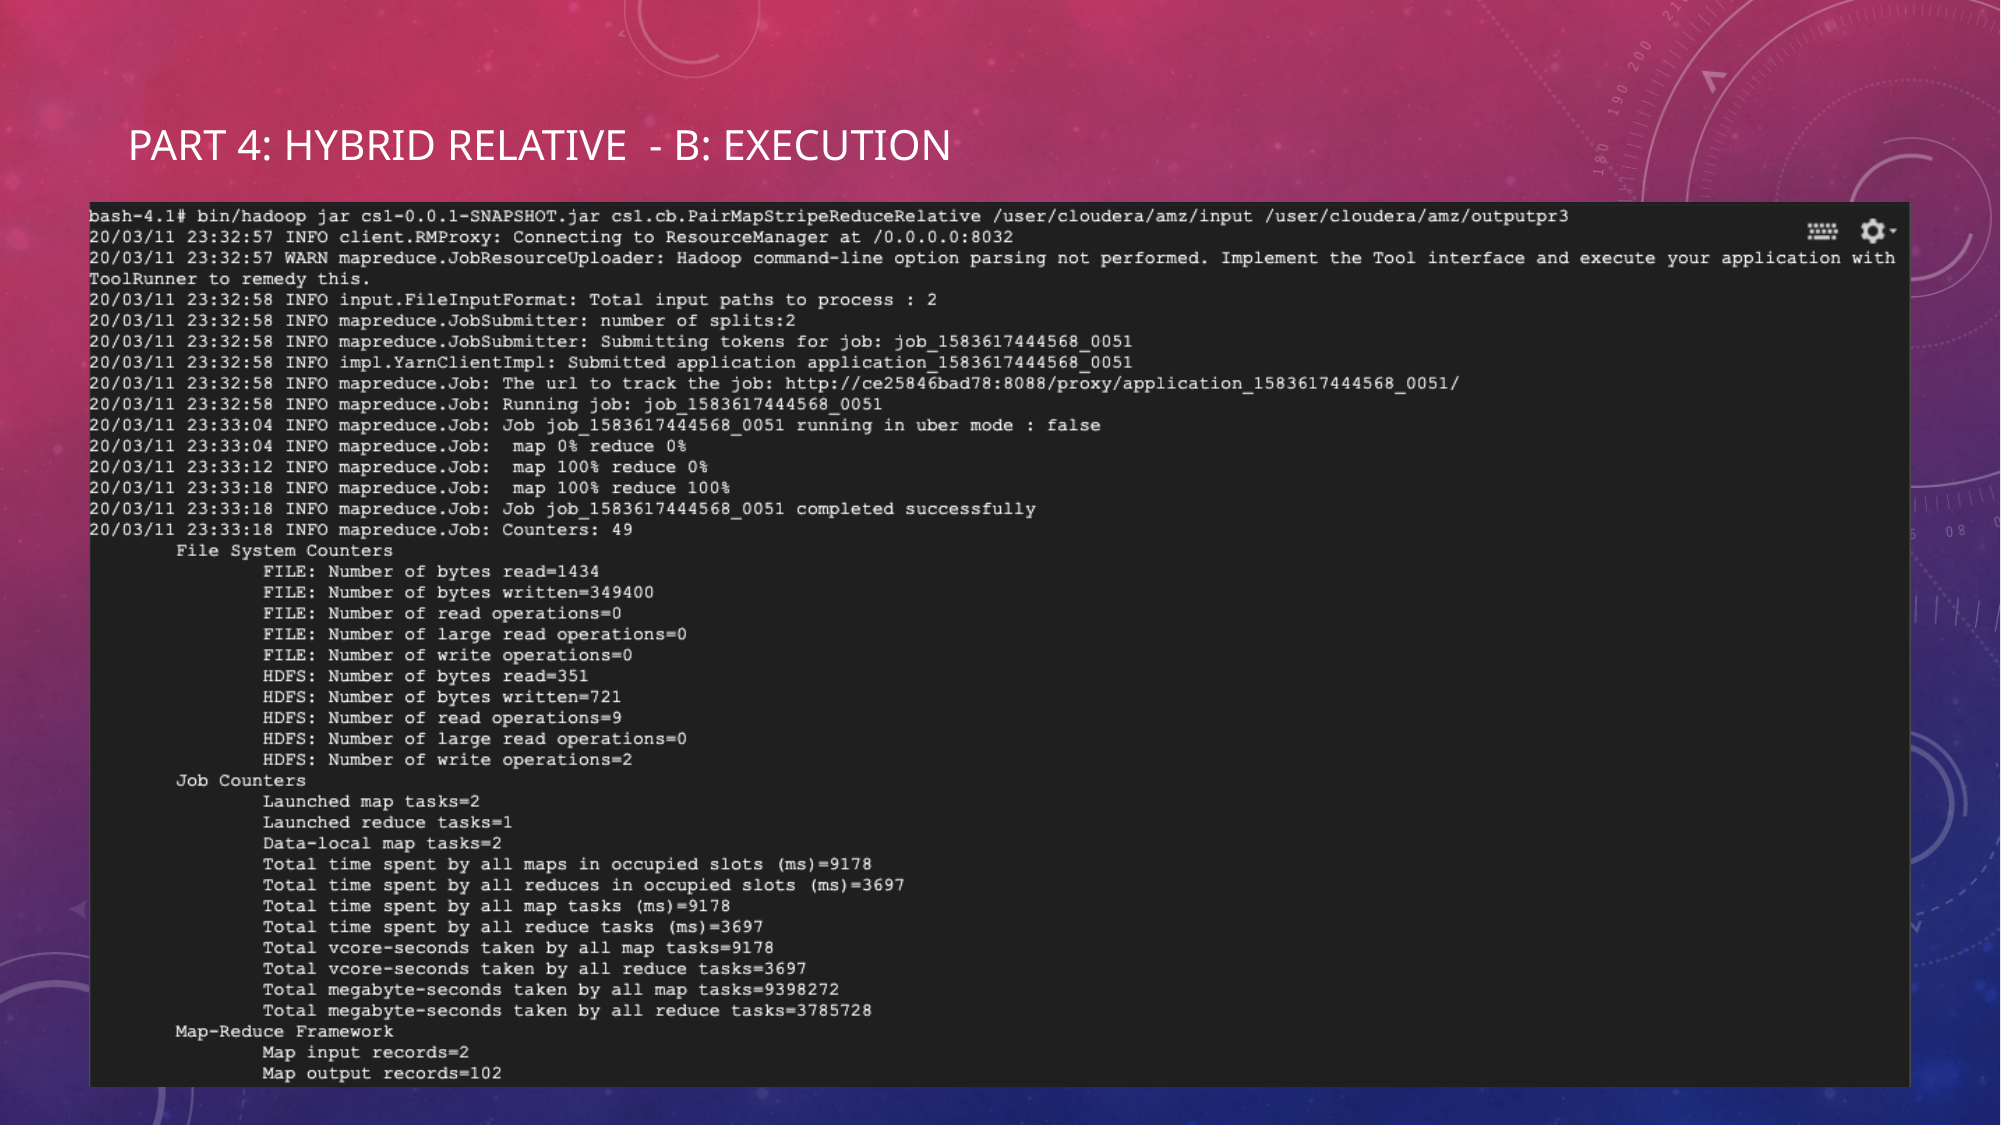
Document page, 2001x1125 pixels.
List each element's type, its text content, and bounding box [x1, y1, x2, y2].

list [89, 202, 1911, 1088]
picture [0, 0, 2001, 1125]
title Part 4: hybrid relative - B: execution [112, 99, 1852, 189]
